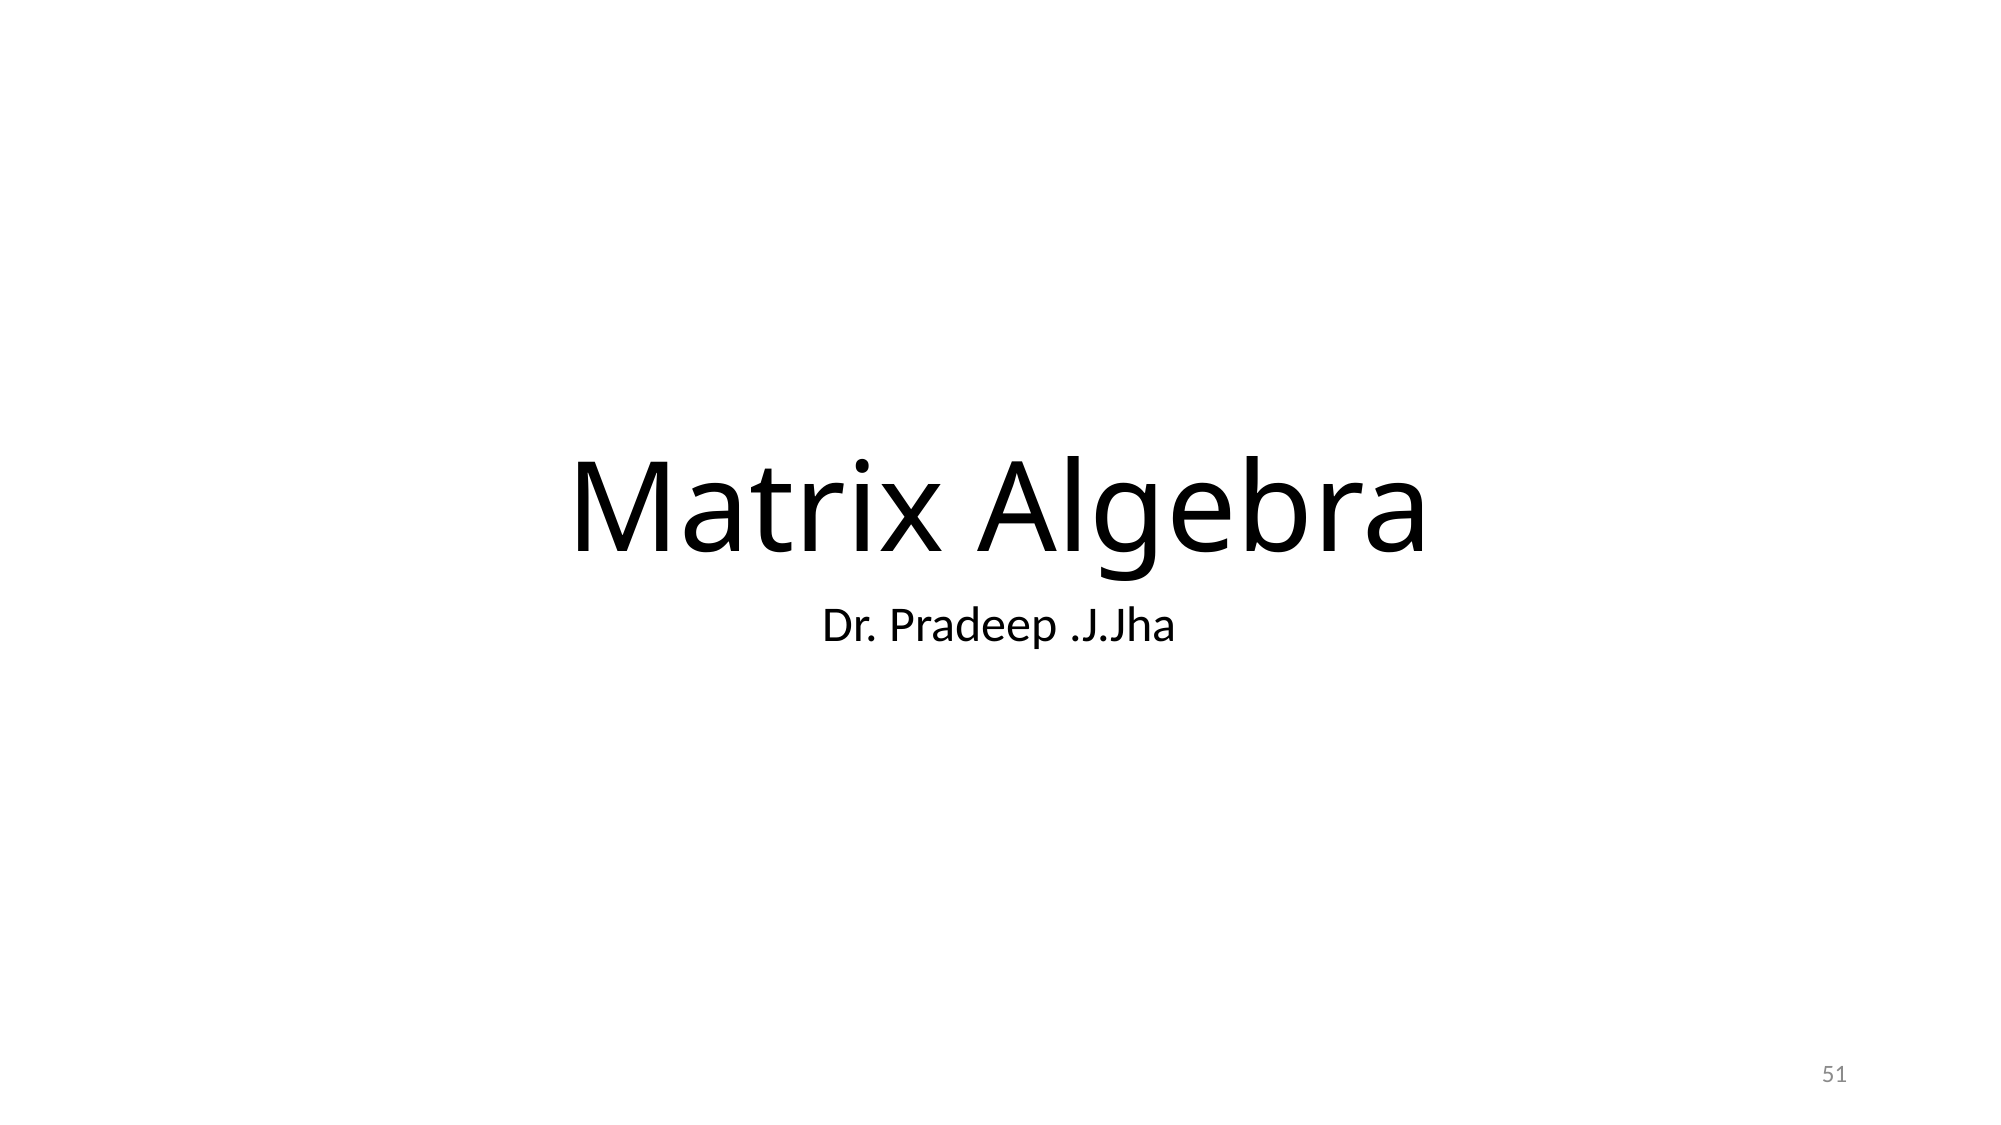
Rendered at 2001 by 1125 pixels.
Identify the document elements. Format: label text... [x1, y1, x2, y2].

subtitle Dr. Pradeep .J.Jha [249, 590, 1750, 863]
slide_number 51 [1412, 1042, 1863, 1103]
title Matrix Algebra [249, 194, 1750, 586]
